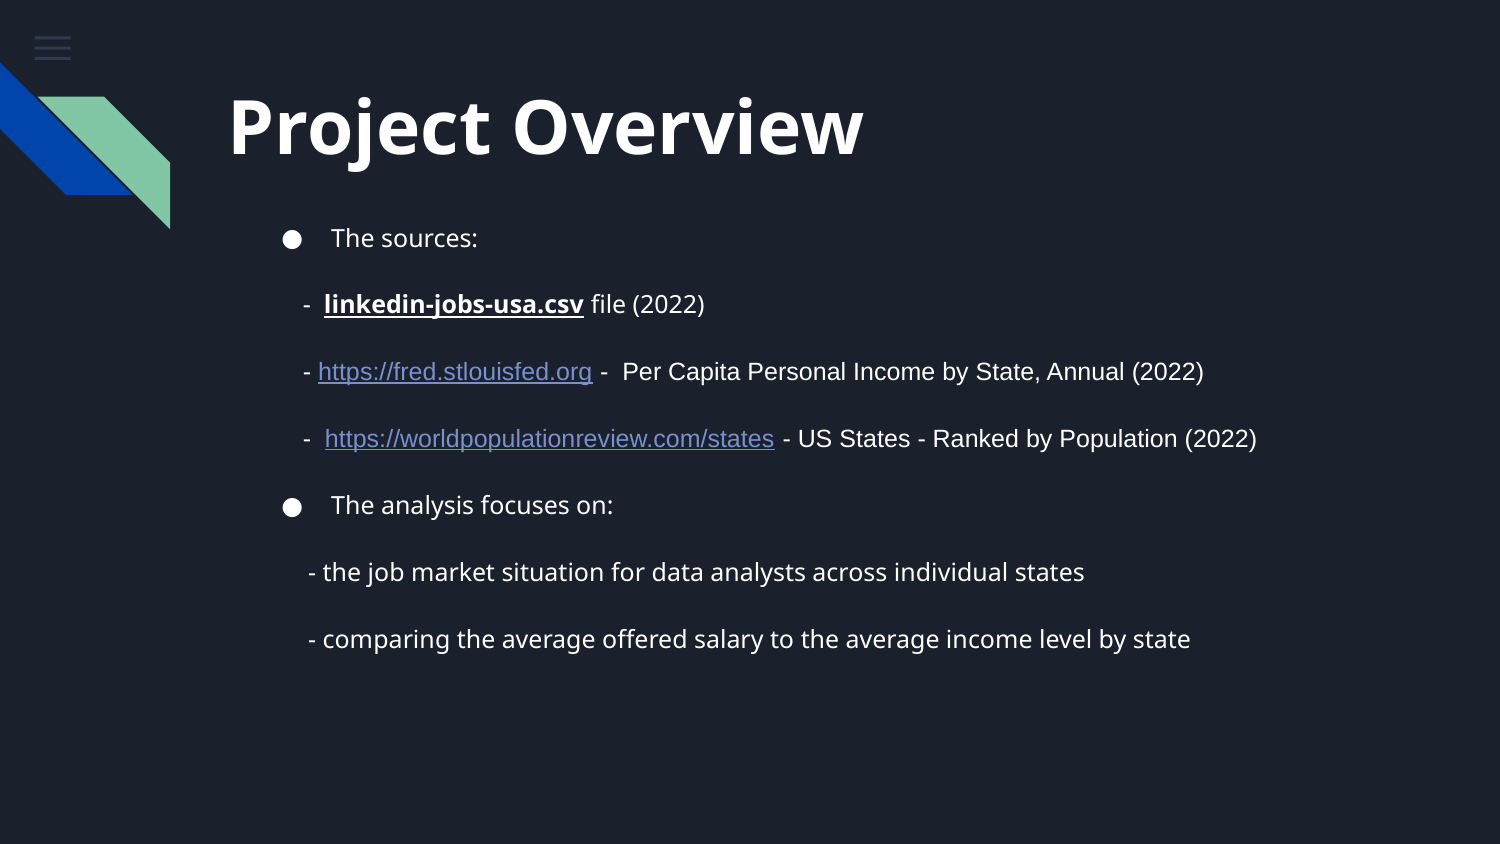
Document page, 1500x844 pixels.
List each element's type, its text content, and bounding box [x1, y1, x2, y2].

title Project Overview [212, 64, 1368, 195]
list The sources: - linkedin-jobs-usa.csv file (2022) - https://fred.stlouisfed.org - Per Capita Personal Income by State, Annual (2022) - https://worldpopulationreview.com/states - US States - Ranked by Population (2022) The analysis focuses on: - the job market situation for data analysts across individual states - comparing the average offered salary to the average income level by state [212, 195, 1368, 735]
